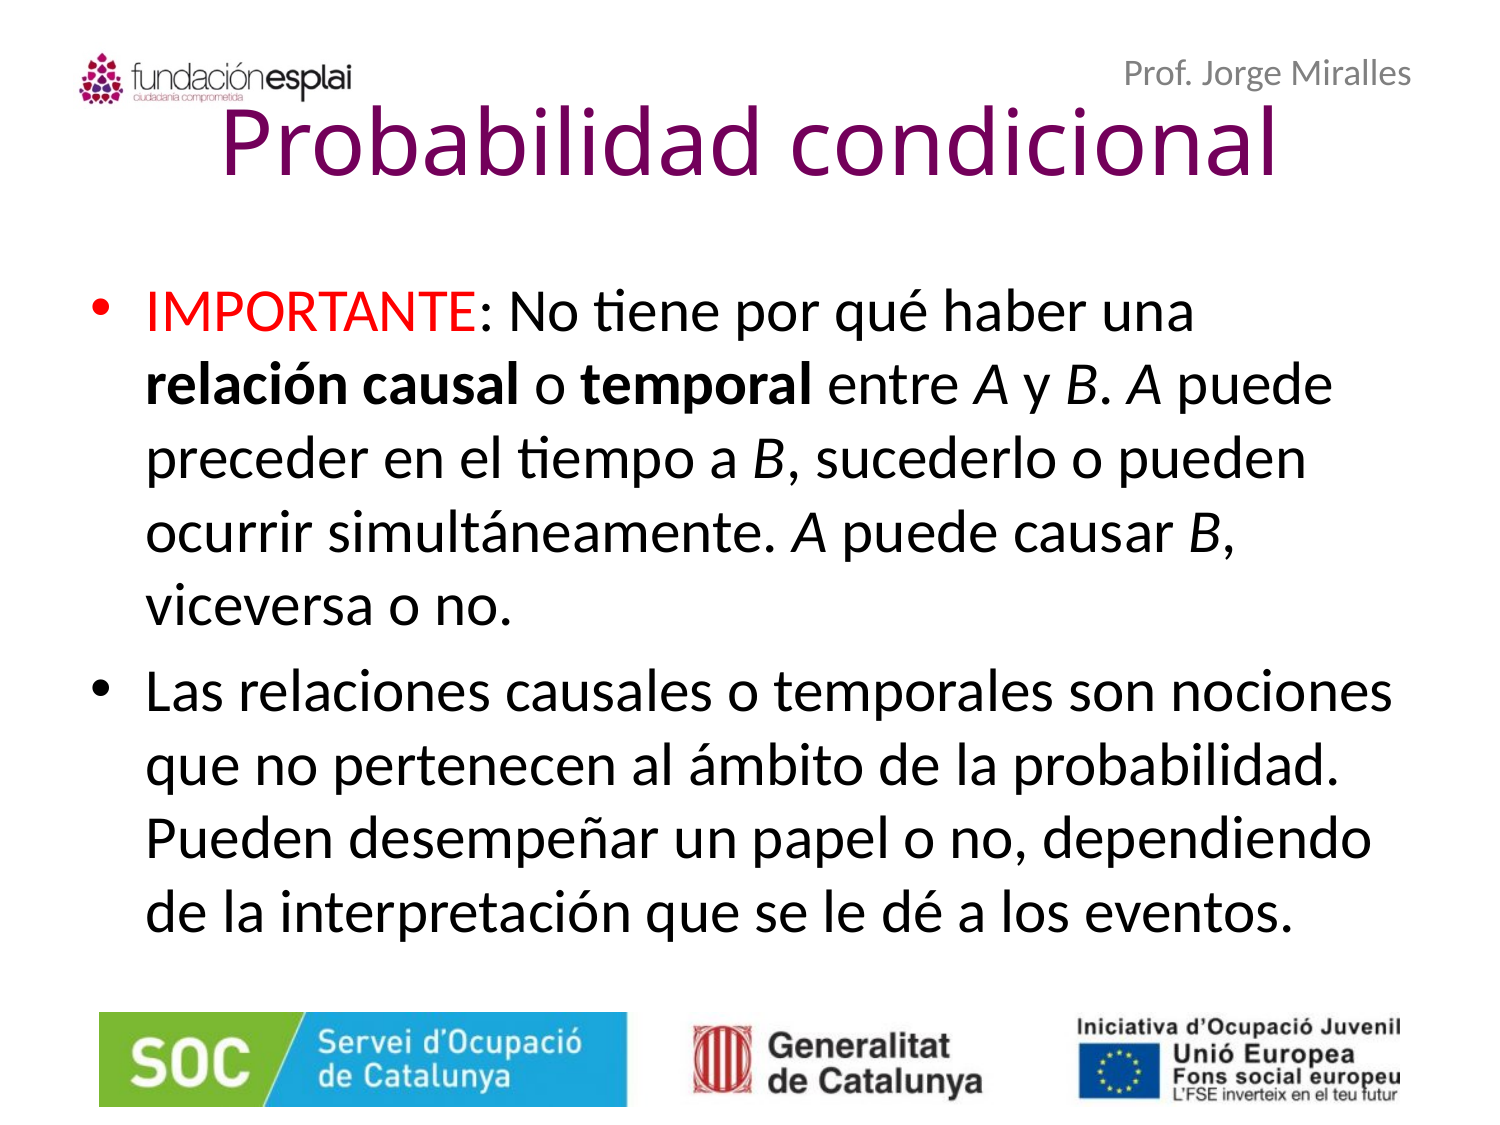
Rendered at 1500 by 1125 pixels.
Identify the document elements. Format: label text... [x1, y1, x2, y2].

title Probabilidad condicional [75, 45, 1425, 233]
picture [73, 42, 357, 114]
list IMPORTANTE: No tiene por qué haber una relación causal o temporal entre A y B. A puede preceder en el tiempo a B, sucederlo o pueden ocurrir simultáneamente. A puede causar B, viceversa o no. Las relaciones causales o temporales son nociones que no pertenecen al ámbito de la probabilidad. Pueden desempeñar un papel o no, dependiendo de la interpretación que se le dé a los eventos. [75, 262, 1425, 1005]
picture [99, 1012, 1400, 1107]
